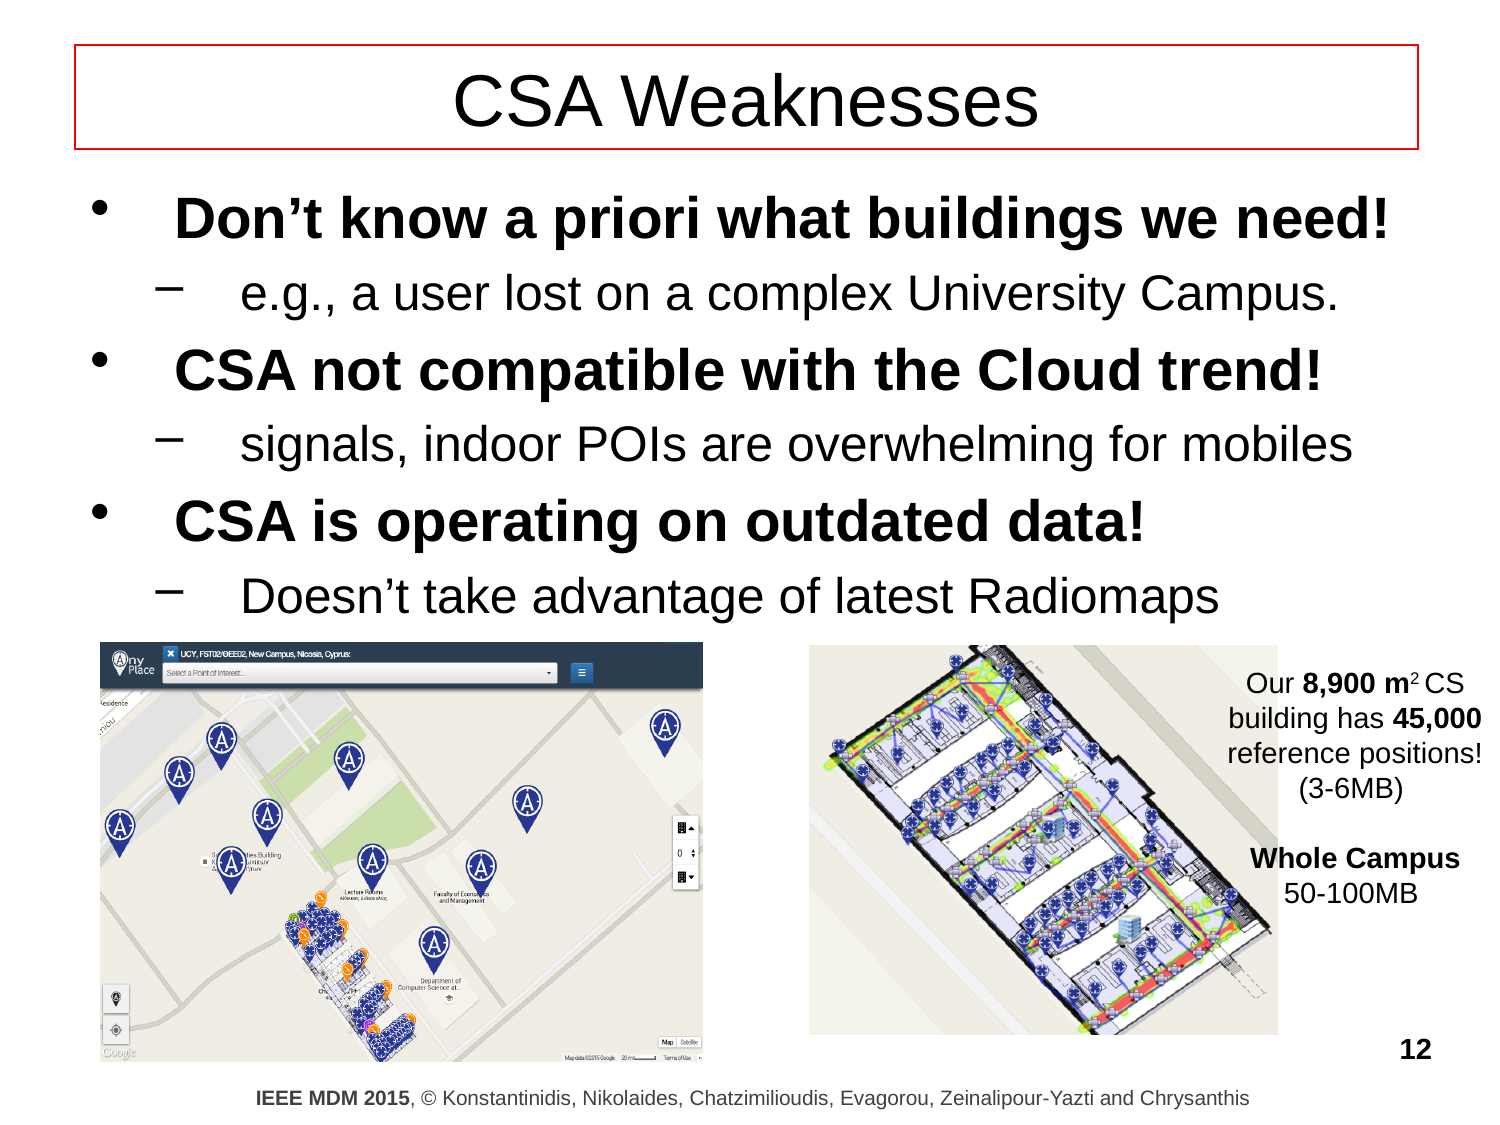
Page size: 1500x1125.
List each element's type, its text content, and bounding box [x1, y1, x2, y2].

title CSA Weaknesses [74, 44, 1419, 150]
text_box Our 8,900 m2 CS building has 45,000 reference positions! (3-6MB) Whole Campus 50-100MB [1282, 656, 1500, 917]
list Don’t know a priori what buildings we need! e.g., a user lost on a complex University Campus. CSA not compatible with the Cloud trend! signals, indoor POIs are overwhelming for mobiles CSA is operating on outdated data! Doesn’t take advantage of latest Radiomaps [74, 172, 1426, 587]
picture [808, 644, 1278, 1036]
picture [100, 642, 703, 1062]
